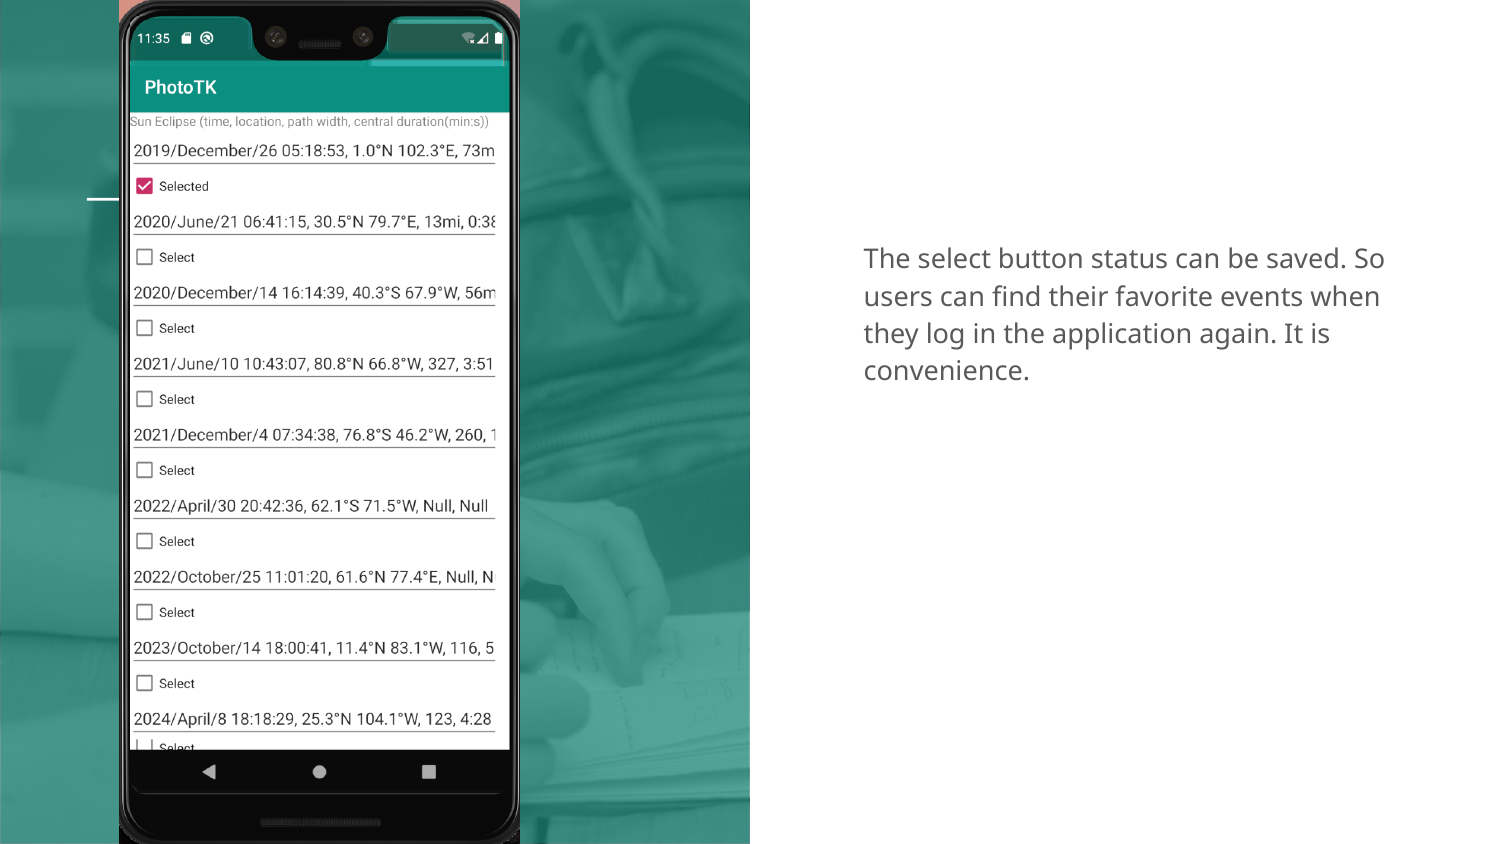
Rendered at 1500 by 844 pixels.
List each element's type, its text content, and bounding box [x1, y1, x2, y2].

list The select button status can be saved. So users can find their favorite events when they log in the application again. It is convenience. [848, 221, 1403, 719]
picture [119, 0, 520, 844]
